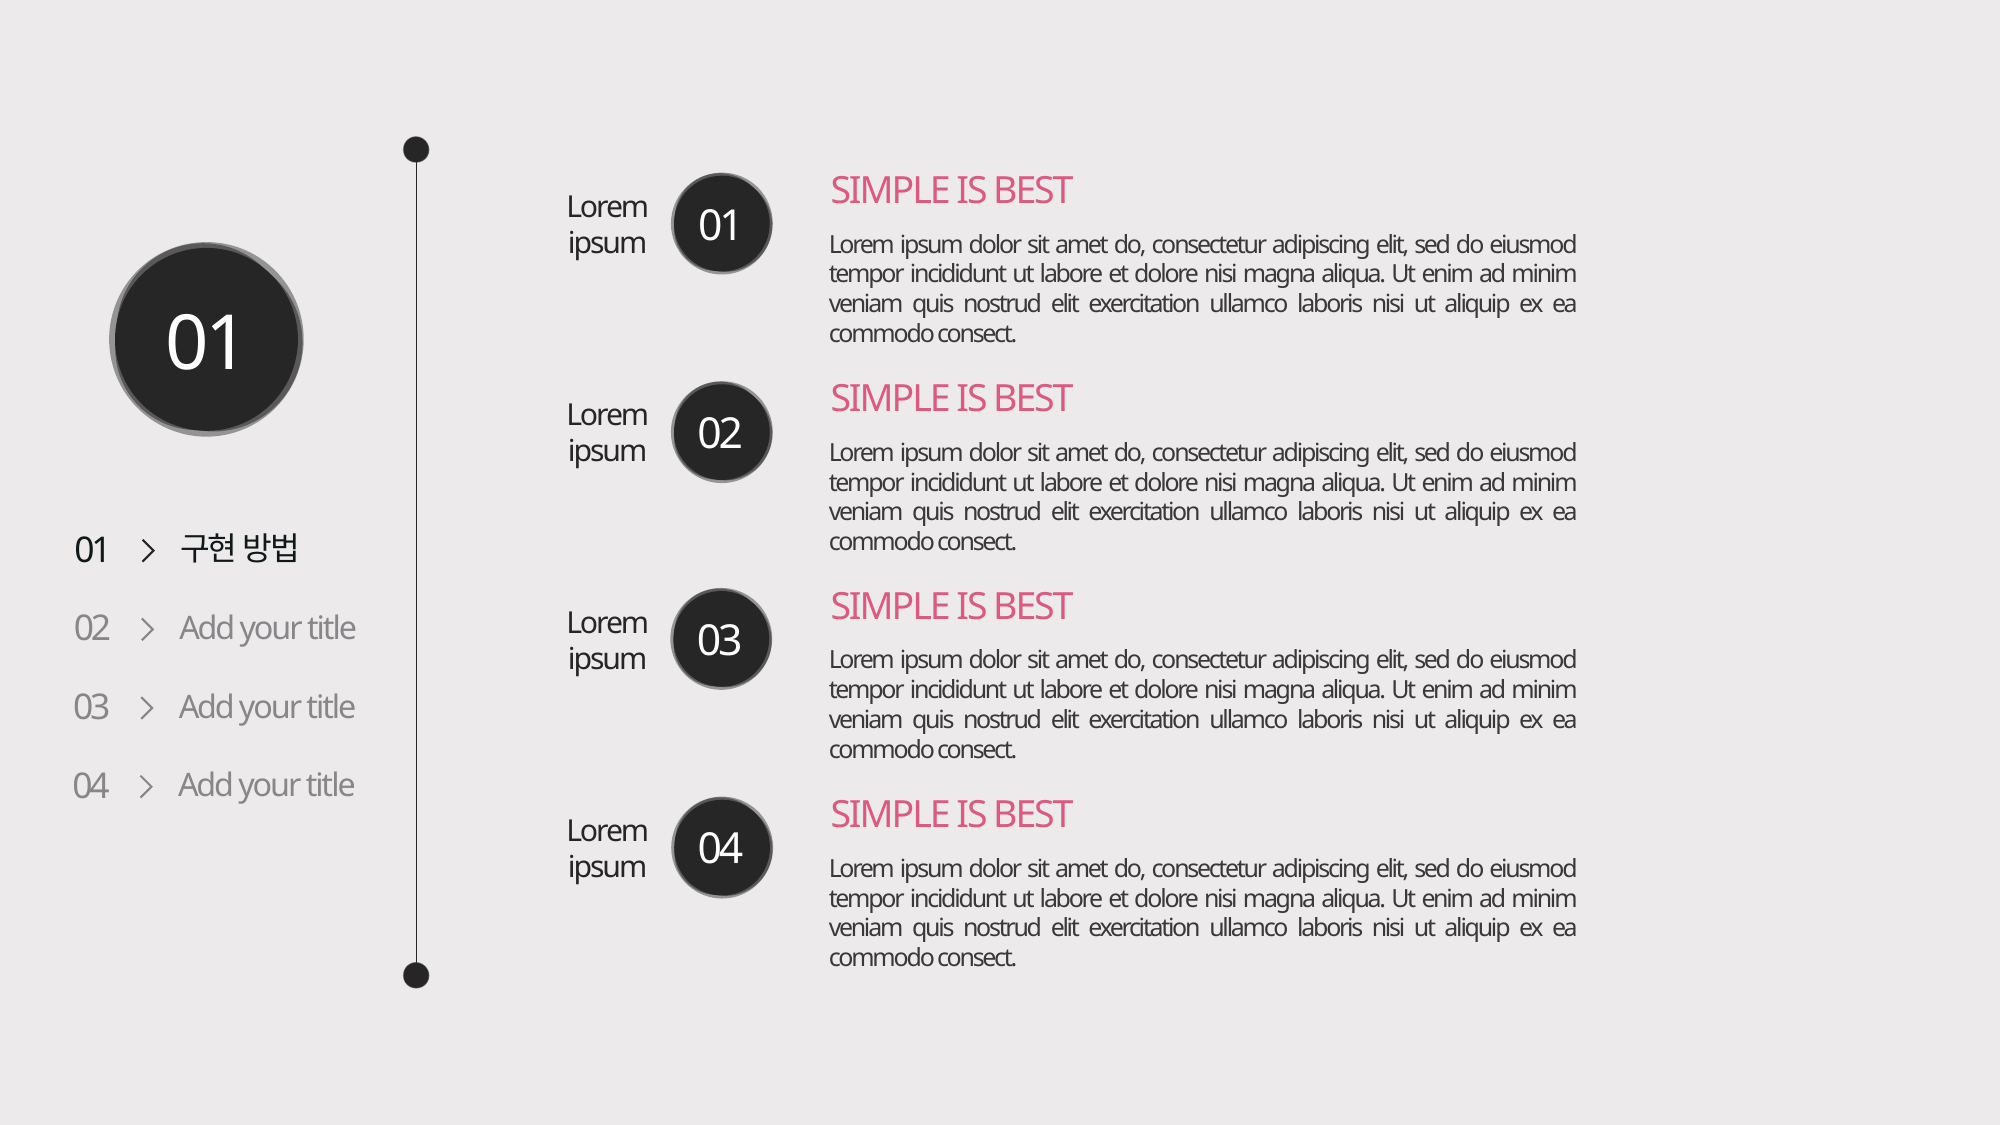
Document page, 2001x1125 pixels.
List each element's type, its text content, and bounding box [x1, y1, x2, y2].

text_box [671, 796, 774, 899]
list 03 [58, 678, 146, 738]
text_box SIMPLE IS BEST [815, 366, 1089, 427]
text_box Lorem ipsum [551, 387, 664, 476]
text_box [670, 172, 773, 275]
text_box SIMPLE IS BEST [815, 782, 1089, 843]
text_box Lorem ipsum [551, 179, 664, 268]
text_box SIMPLE IS BEST [815, 574, 1089, 635]
text_box Lorem ipsum [551, 803, 664, 892]
list 구현 방법 [165, 520, 417, 581]
list 02 [58, 599, 146, 660]
text_box Lorem ipsum dolor sit amet do, consectetur adipiscing elit, sed do eiusmod tempor incididunt ut labore et dolore nisi magna aliqua. Ut enim ad minim veniam quis nostrud elit exercitation ullamco laboris nisi ut aliquip ex ea commodo consect. [813, 636, 1591, 772]
title 01 [148, 308, 266, 381]
text_box Lorem ipsum dolor sit amet do, consectetur adipiscing elit, sed do eiusmod tempor incididunt ut labore et dolore nisi magna aliqua. Ut enim ad minim veniam quis nostrud elit exercitation ullamco laboris nisi ut aliquip ex ea commodo consect. [813, 220, 1591, 356]
list 01 [59, 520, 147, 581]
list Add your title [163, 756, 415, 817]
list 04 [57, 756, 145, 817]
text_box SIMPLE IS BEST [815, 158, 1089, 219]
text_box Lorem ipsum [551, 595, 664, 684]
list Add your title [164, 599, 416, 659]
text_box Lorem ipsum dolor sit amet do, consectetur adipiscing elit, sed do eiusmod tempor incididunt ut labore et dolore nisi magna aliqua. Ut enim ad minim veniam quis nostrud elit exercitation ullamco laboris nisi ut aliquip ex ea commodo consect. [813, 428, 1591, 564]
text_box Lorem ipsum dolor sit amet do, consectetur adipiscing elit, sed do eiusmod tempor incididunt ut labore et dolore nisi magna aliqua. Ut enim ad minim veniam quis nostrud elit exercitation ullamco laboris nisi ut aliquip ex ea commodo consect. [813, 844, 1591, 980]
list Add your title [163, 677, 416, 738]
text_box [670, 587, 773, 690]
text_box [670, 381, 773, 484]
